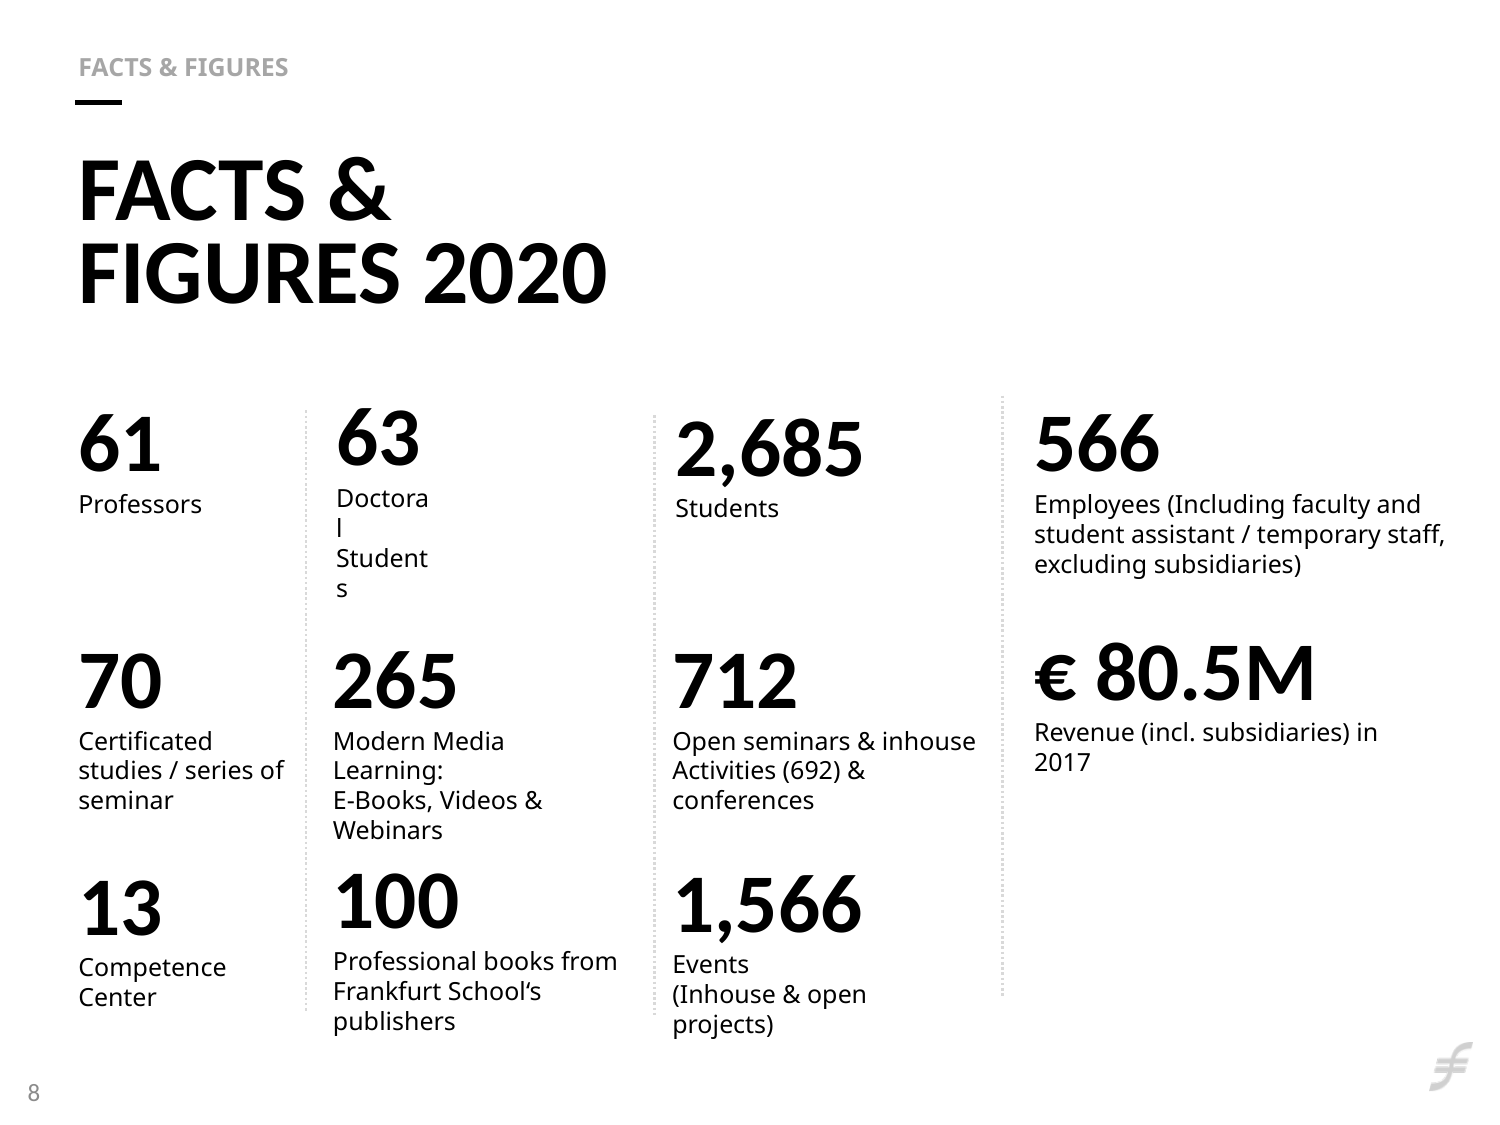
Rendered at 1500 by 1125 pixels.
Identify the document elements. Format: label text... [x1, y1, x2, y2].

text_box 63 Doctoral Students [321, 374, 446, 543]
text_box 566 Employees (Including faculty and student assistant / temporary staff, excluding subsidiaries) [1019, 380, 1463, 550]
text_box € 80.5M Revenue (incl. subsidiaries) in 2017 [1019, 609, 1429, 778]
text_box 2,685 Students [660, 385, 958, 554]
text_box 70 Certificated studies / series of seminar [63, 617, 305, 786]
text_box 100 Professional books from Frankfurt School‘s publishers [317, 838, 641, 1007]
list Facts & figures [63, 36, 741, 83]
text_box 265 Modern Media Learning: E-Books, Videos & Webinars [317, 617, 630, 786]
title Facts & figures 2020 [63, 150, 1447, 330]
text_box 13 Competence Center [63, 844, 275, 1013]
text_box 1,566 Events (Inhouse & open projects) [657, 841, 955, 1010]
text_box 712 Open seminars & inhouse Activities (692) & conferences [657, 617, 1000, 786]
text_box 61 Professors [63, 380, 223, 550]
picture [1429, 1042, 1473, 1092]
